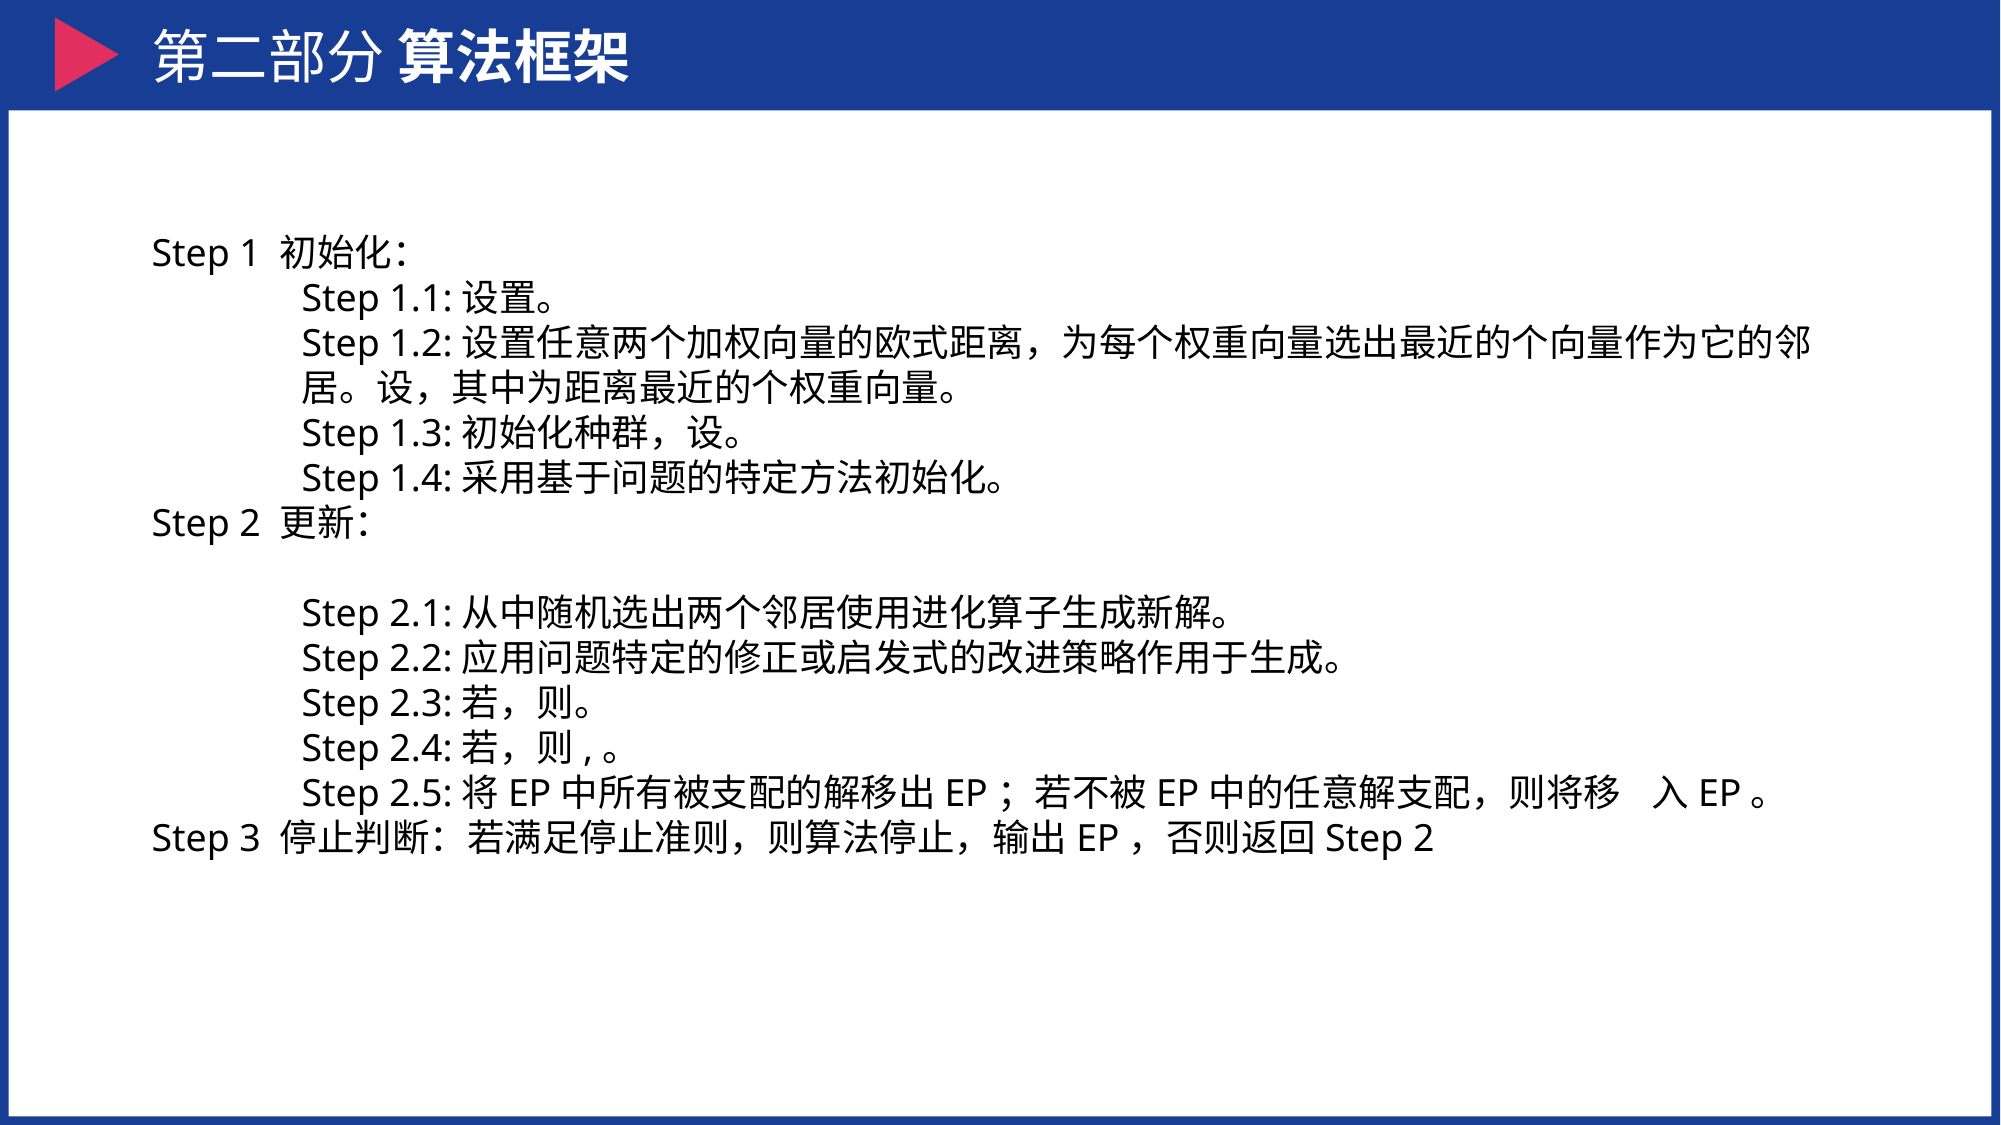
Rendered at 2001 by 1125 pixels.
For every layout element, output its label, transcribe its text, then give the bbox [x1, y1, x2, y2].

list 第二部分 算法框架 [136, 0, 1935, 111]
